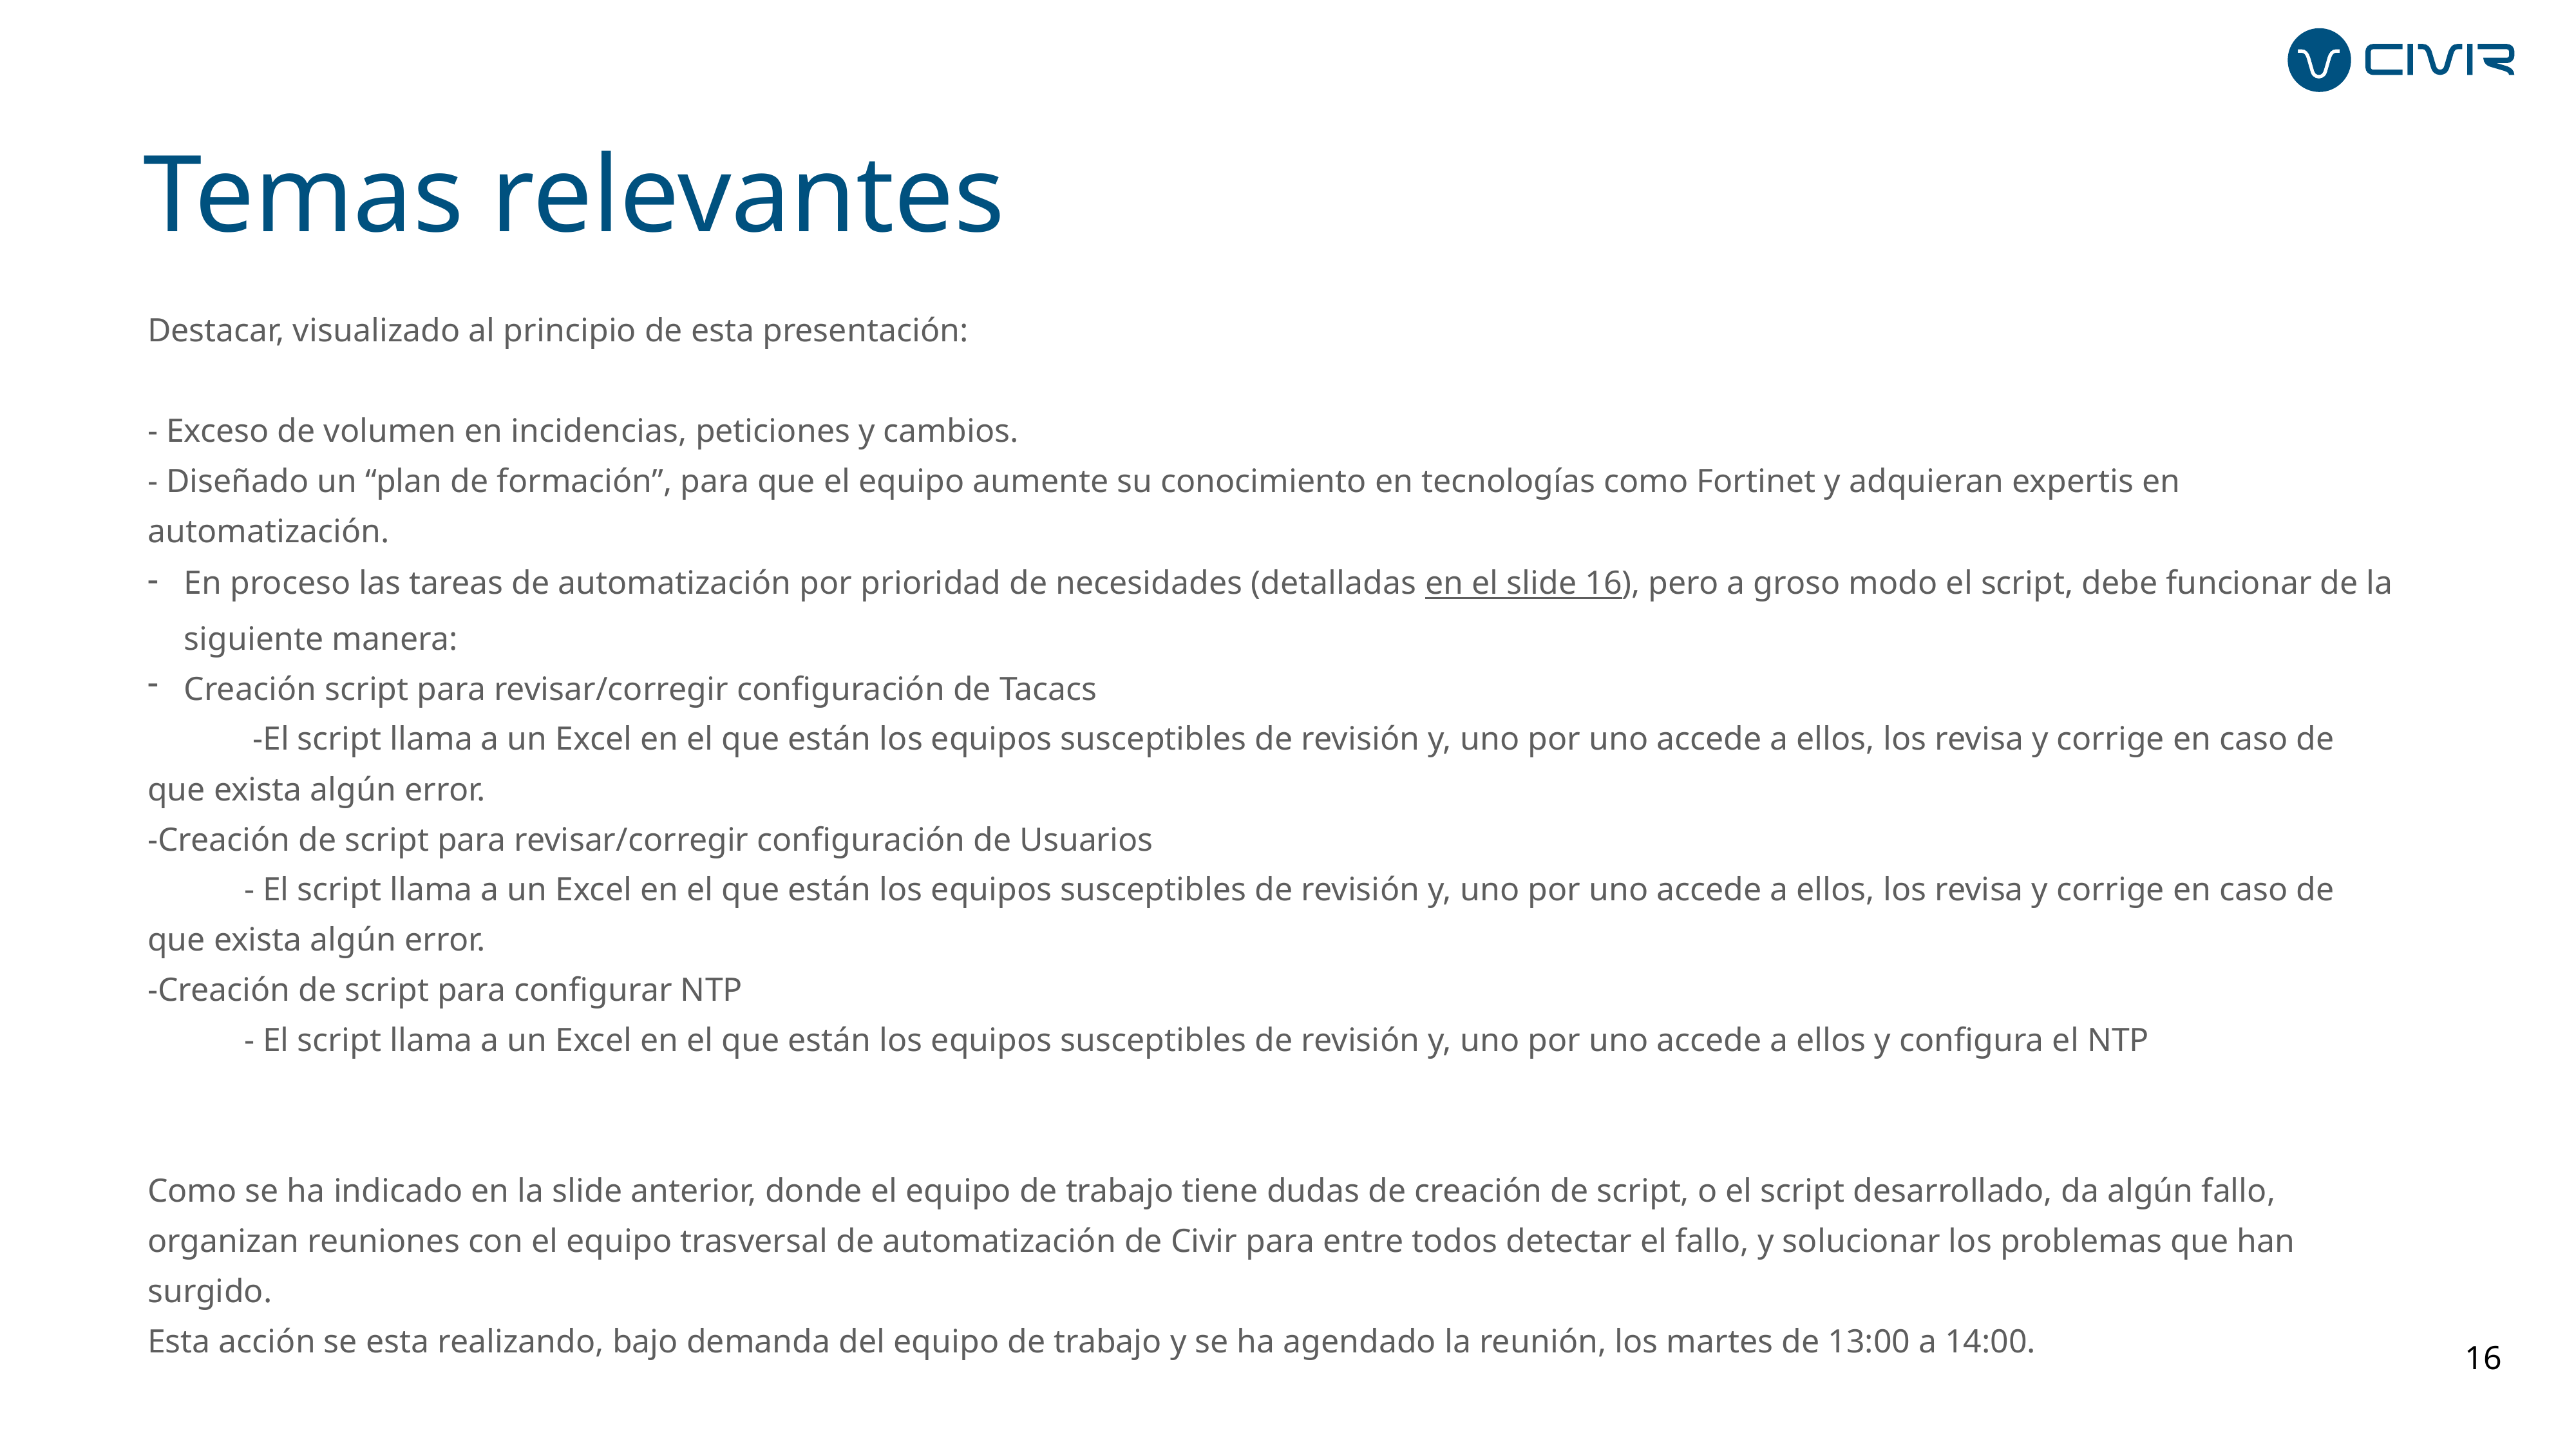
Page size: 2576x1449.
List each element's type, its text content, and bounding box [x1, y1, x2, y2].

text_box Destacar, visualizado al principio de esta presentación: - Exceso de volumen en incidencias, peticiones y cambios. - Diseñado un “plan de formación”, para que el equipo aumente su conocimiento en tecnologías como Fortinet y adquieran expertis en automatización. En proceso las tareas de automatización por prioridad de necesidades (detalladas en el slide 16), pero a groso modo el script, debe funcionar de la siguiente manera: Creación script para revisar/corregir configuración de Tacacs -El script llama a un Excel en el que están los equipos susceptibles de revisión y, uno por uno accede a ellos, los revisa y corrige en caso de que exista algún error. -Creación de script para revisar/corregir configuración de Usuarios - El script llama a un Excel en el que están los equipos susceptibles de revisión y, uno por uno accede a ellos, los revisa y corrige en caso de que exista algún error. -Creación de script para configurar NTP - El script llama a un Excel en el que están los equipos susceptibles de revisión y, uno por uno accede a ellos y configura el NTP Como se ha indicado en la slide anterior, donde el equipo de trabajo tiene dudas de creación de script, o el script desarrollado, da algún fallo, organizan reuniones con el equipo trasversal de automatización de Civir para entre todos detectar el fallo, y solucionar los problemas que han surgido. Esta acción se esta realizando, bajo demanda del equipo de trabajo y se ha agendado la reunión, los martes de 13:00 a 14:00. [142, 292, 2404, 1365]
text_box Temas relevantes [138, 120, 1193, 258]
slide_number 16 [2444, 1332, 2523, 1415]
